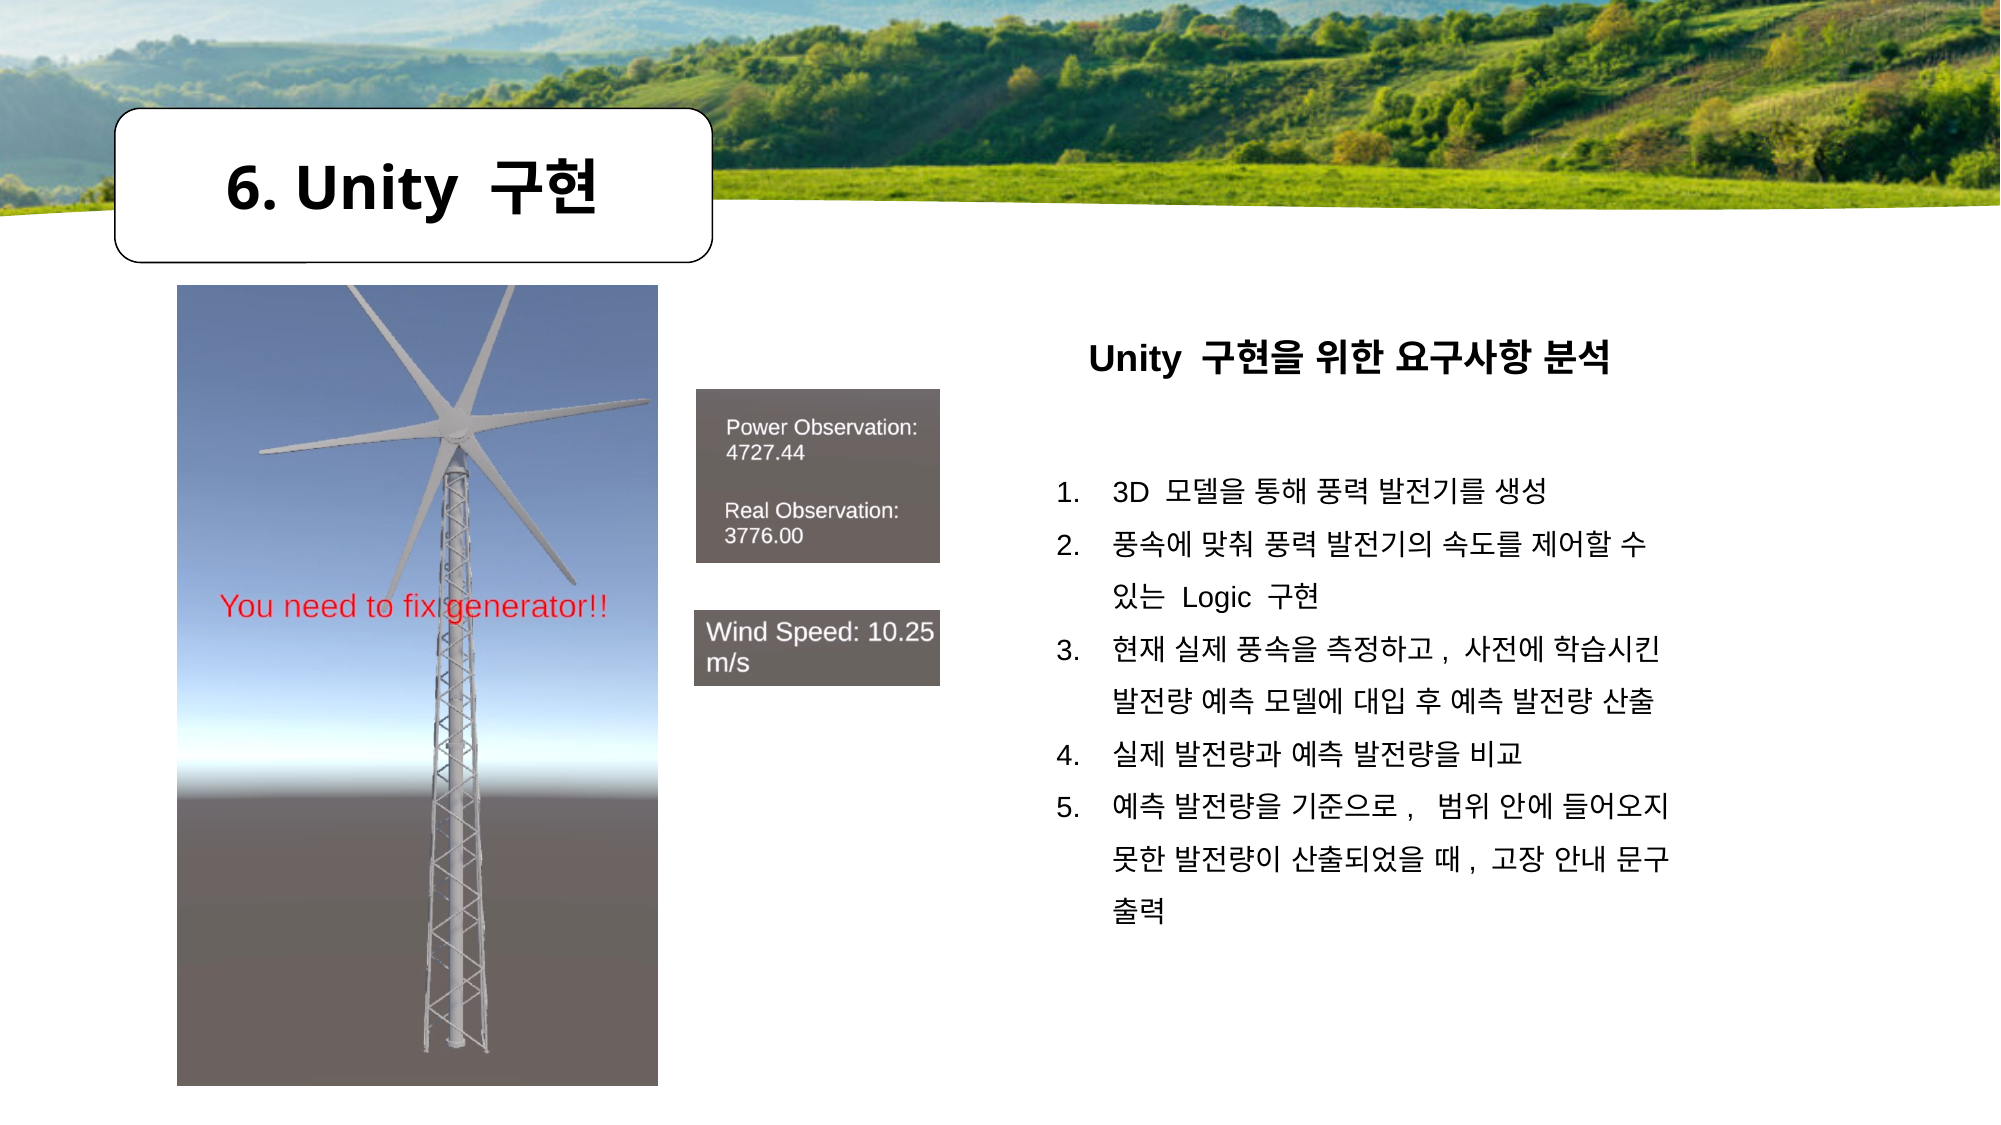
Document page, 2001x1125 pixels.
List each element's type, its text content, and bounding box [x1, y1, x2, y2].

text_box 6. Unity 구현 [114, 228, 713, 263]
text_box Unity 구현을 위한 요구사항 분석 [1073, 326, 1741, 386]
picture [694, 609, 940, 686]
picture [177, 285, 658, 1086]
picture [0, 0, 2000, 217]
picture [695, 389, 940, 563]
